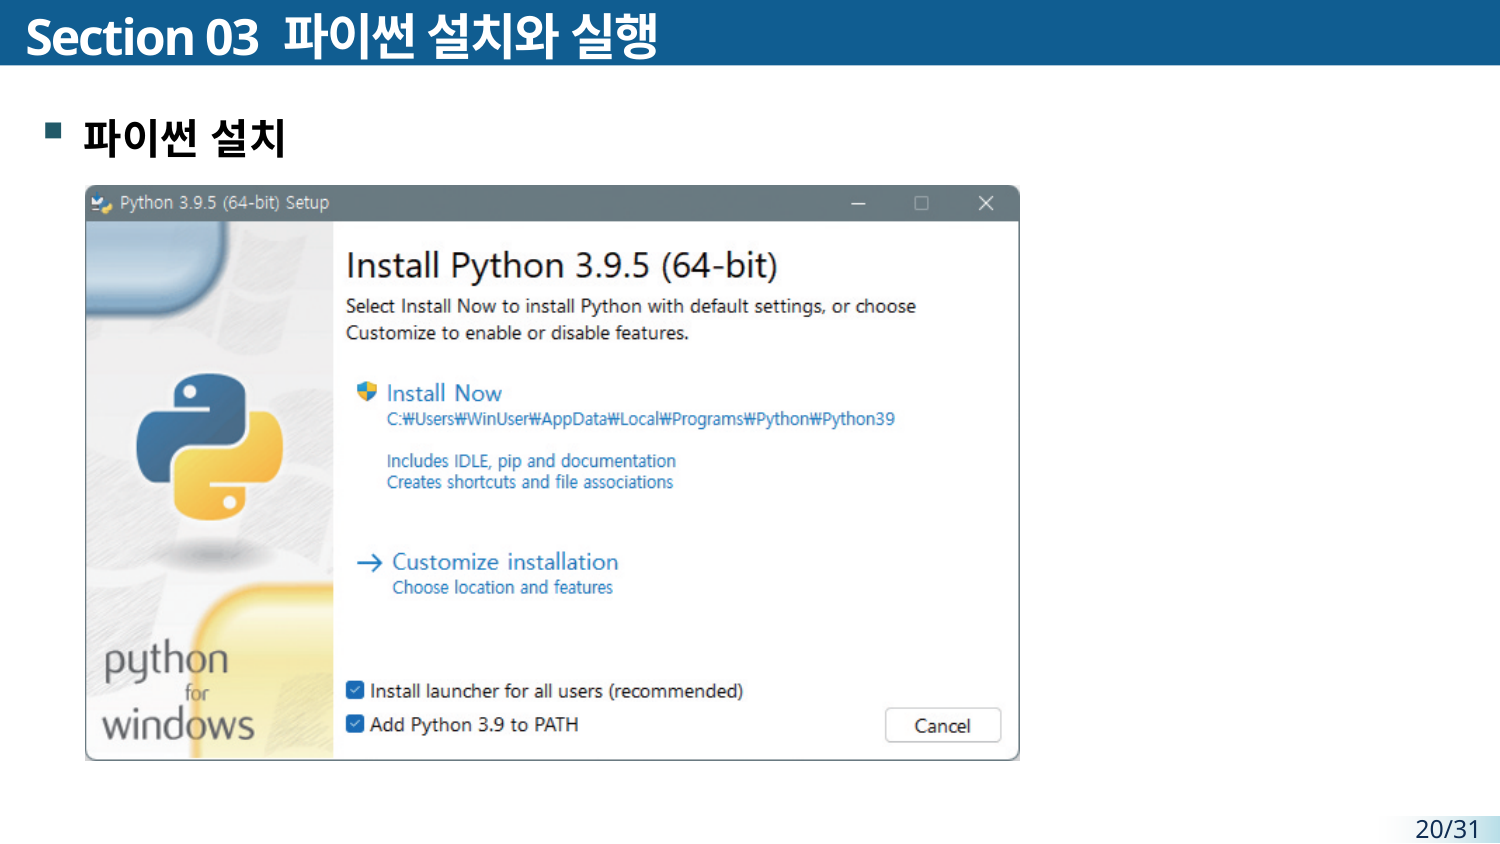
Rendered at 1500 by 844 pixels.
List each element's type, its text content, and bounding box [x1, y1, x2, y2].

list 파이썬 설치 [10, 95, 1378, 793]
picture [85, 185, 1020, 761]
title Section 03 파이썬 설치와 실행 [10, 6, 1288, 65]
